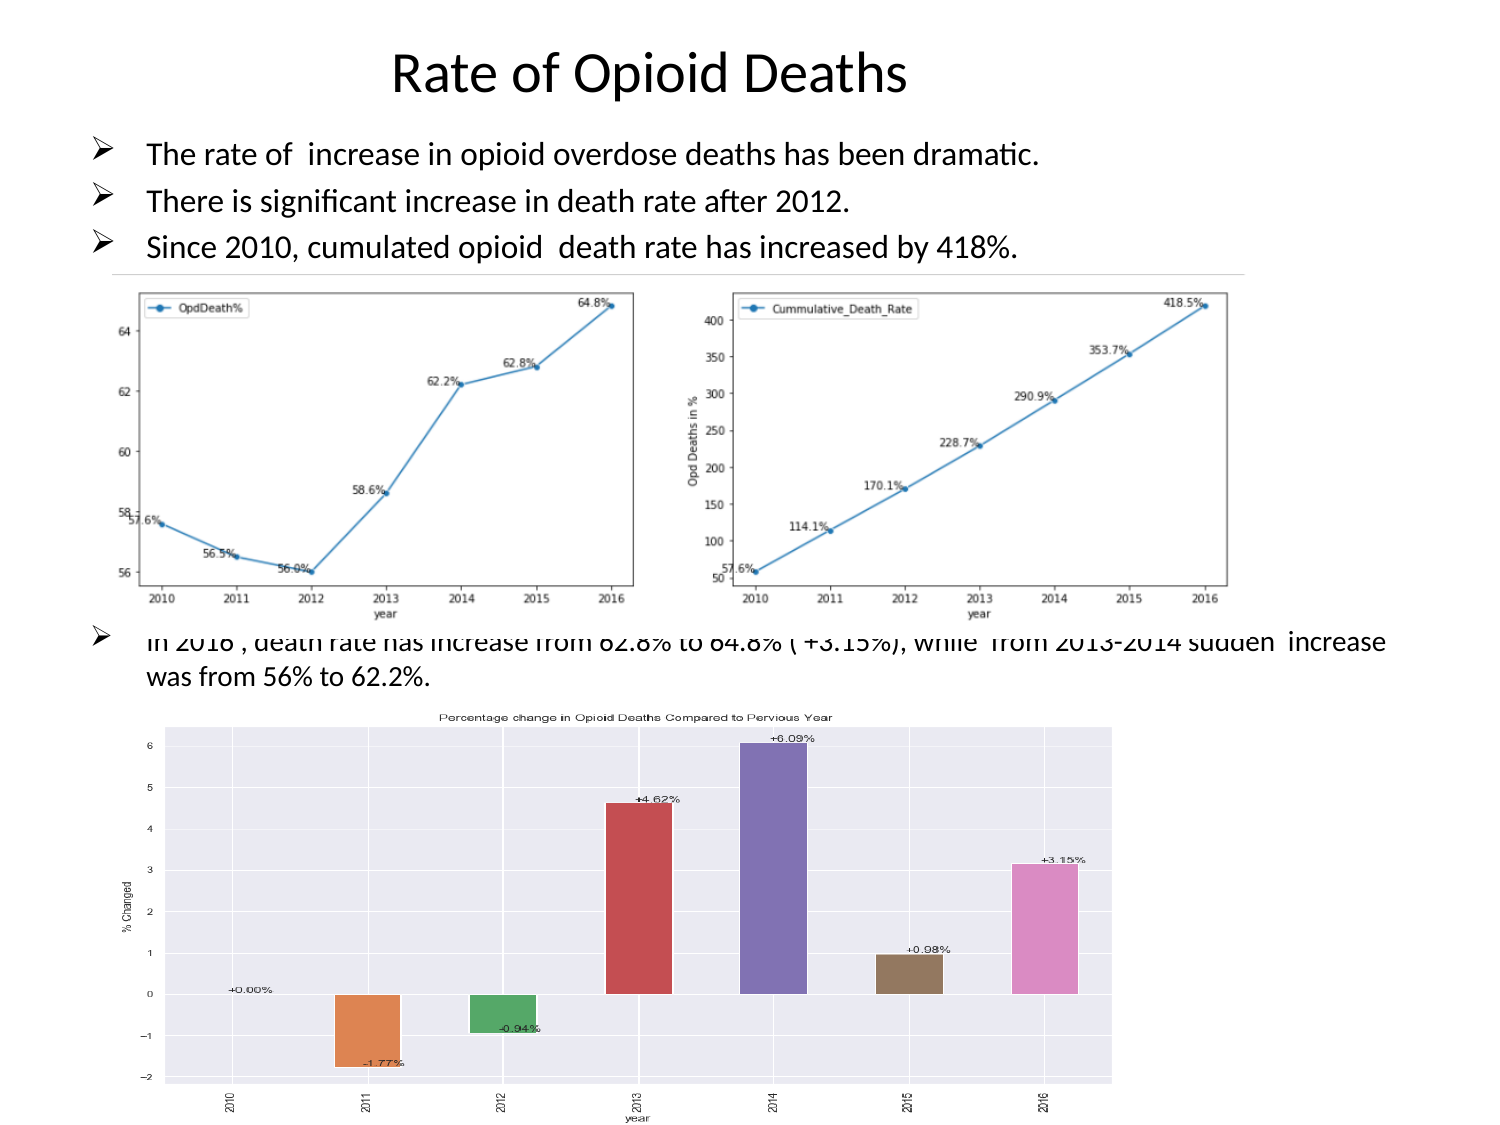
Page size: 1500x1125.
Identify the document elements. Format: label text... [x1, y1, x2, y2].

title Rate of Opioid Deaths [112, 12, 1188, 125]
list The rate of increase in opioid overdose deaths has been dramatic. There is significant increase in death rate after 2012. Since 2010, cumulated opioid death rate has increased by 418%. In 2016 , death rate has increase from 62.8% to 64.8% ( +3.15%), while from 2013-2014 sudden increase was from 56% to 62.2%. [75, 125, 1425, 868]
picture [112, 705, 1151, 1125]
picture [112, 274, 1251, 639]
